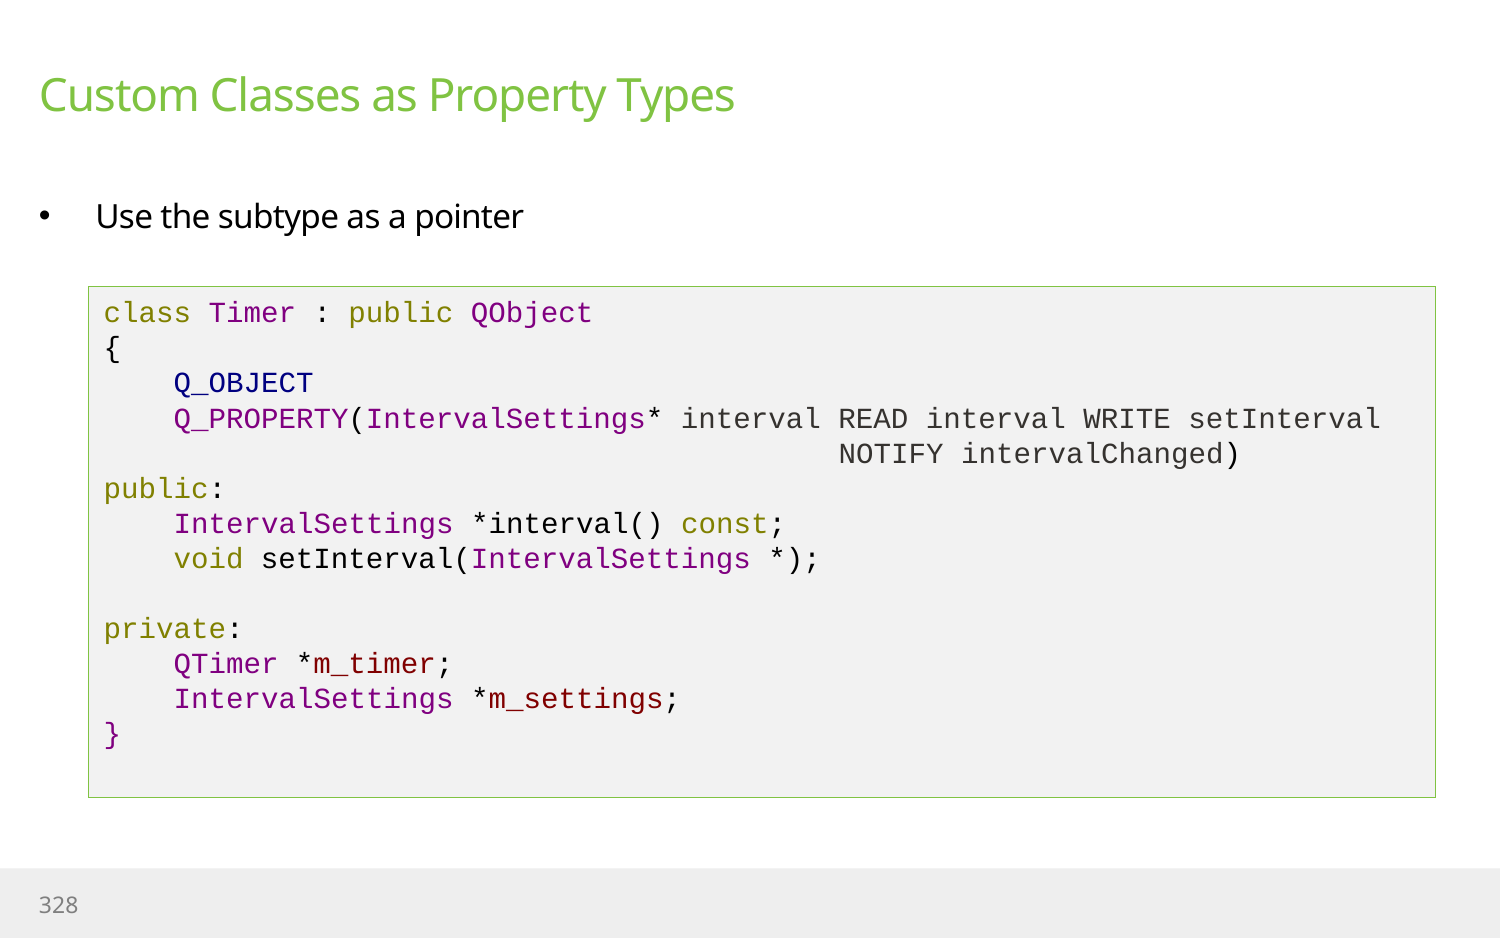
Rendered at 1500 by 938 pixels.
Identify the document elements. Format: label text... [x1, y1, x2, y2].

title Custom Classes as Property Types [39, 66, 1052, 195]
text_box class Timer : public QObject { Q_OBJECT Q_PROPERTY(IntervalSettings* interval READ interval WRITE setInterval NOTIFY intervalChanged) public: IntervalSettings *interval() const; void setInterval(IntervalSettings *); private: QTimer *m_timer; IntervalSettings *m_settings; } [88, 286, 1436, 798]
slide_number 328 [39, 892, 410, 921]
list Use the subtype as a pointer [39, 195, 1272, 287]
